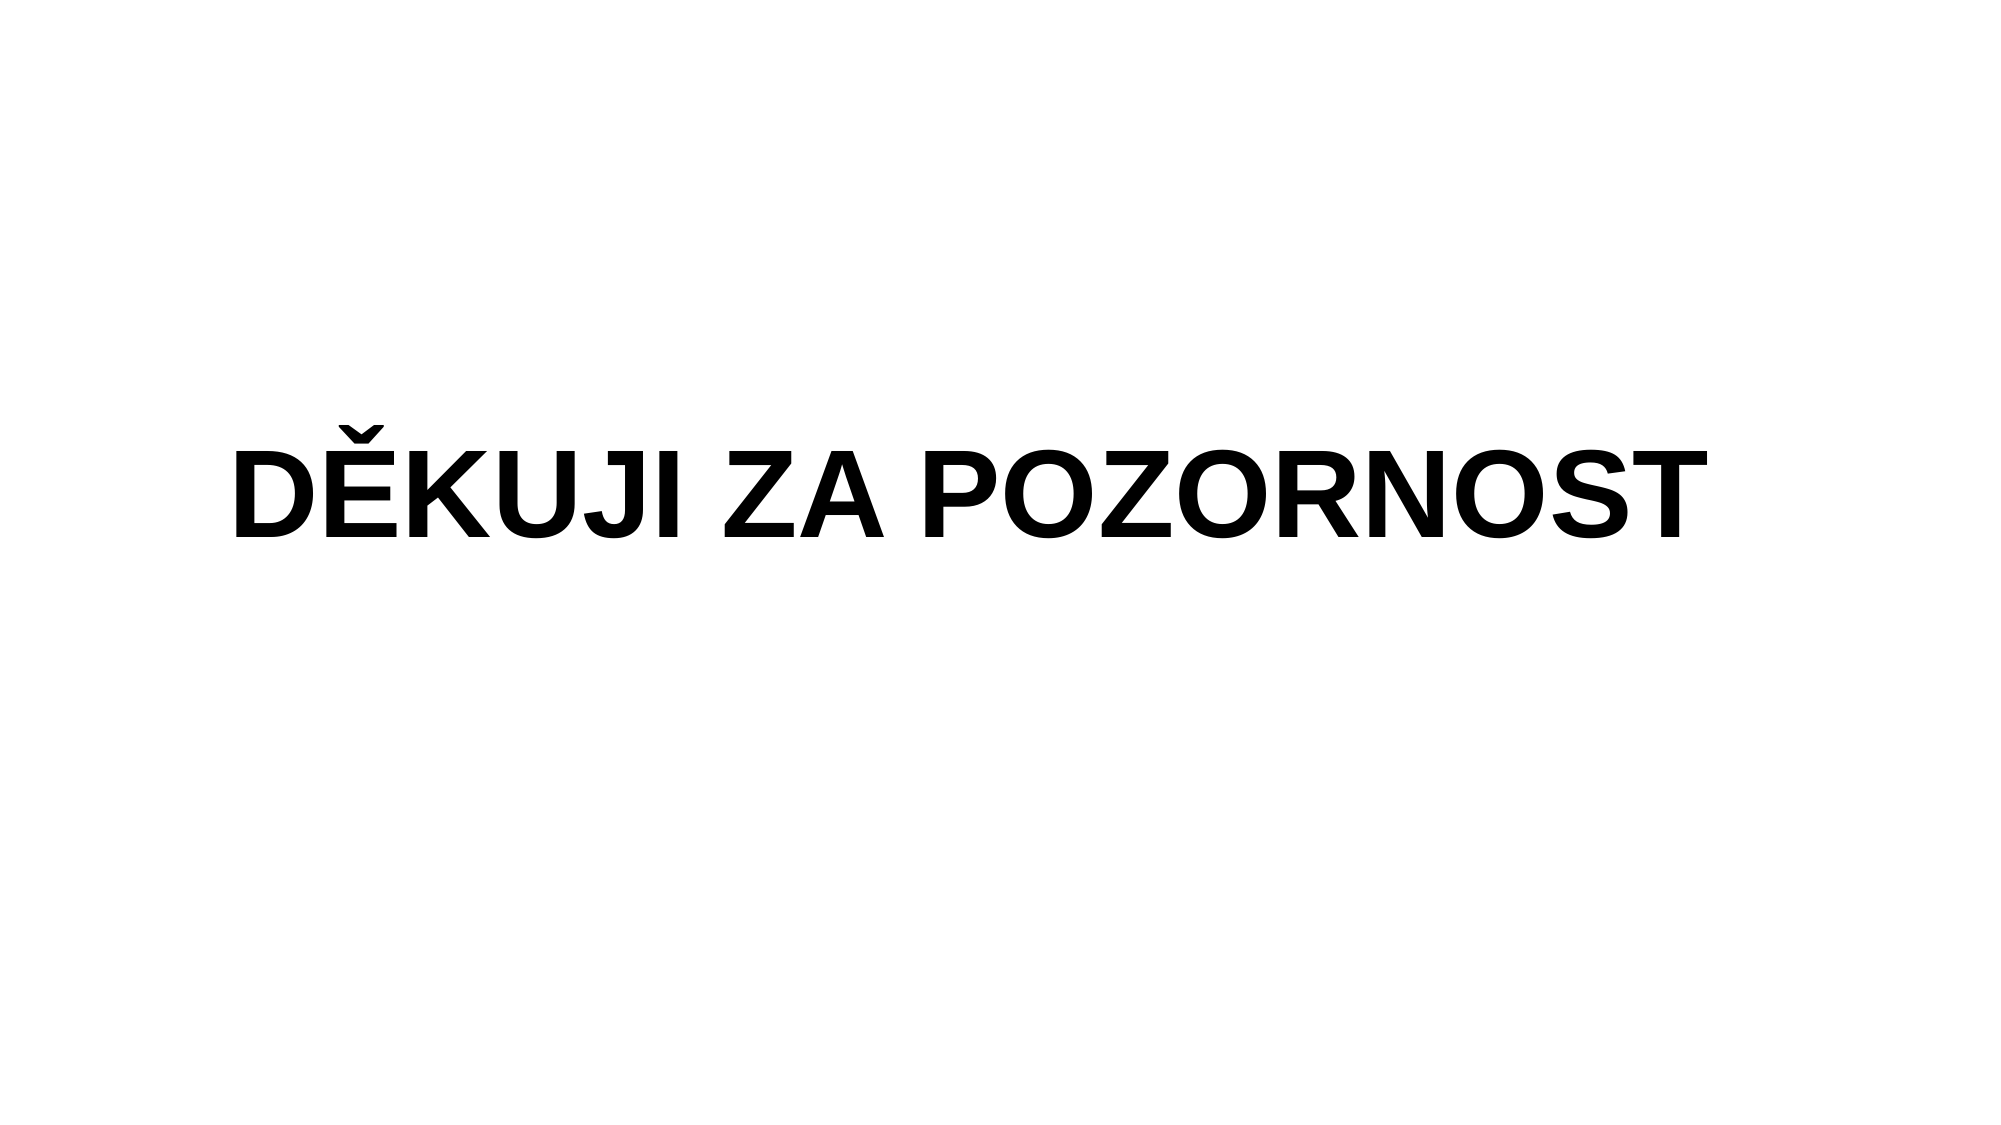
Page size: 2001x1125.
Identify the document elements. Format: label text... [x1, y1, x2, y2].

subtitle DĚKUJI ZA POZORNOST [40, 404, 1933, 531]
